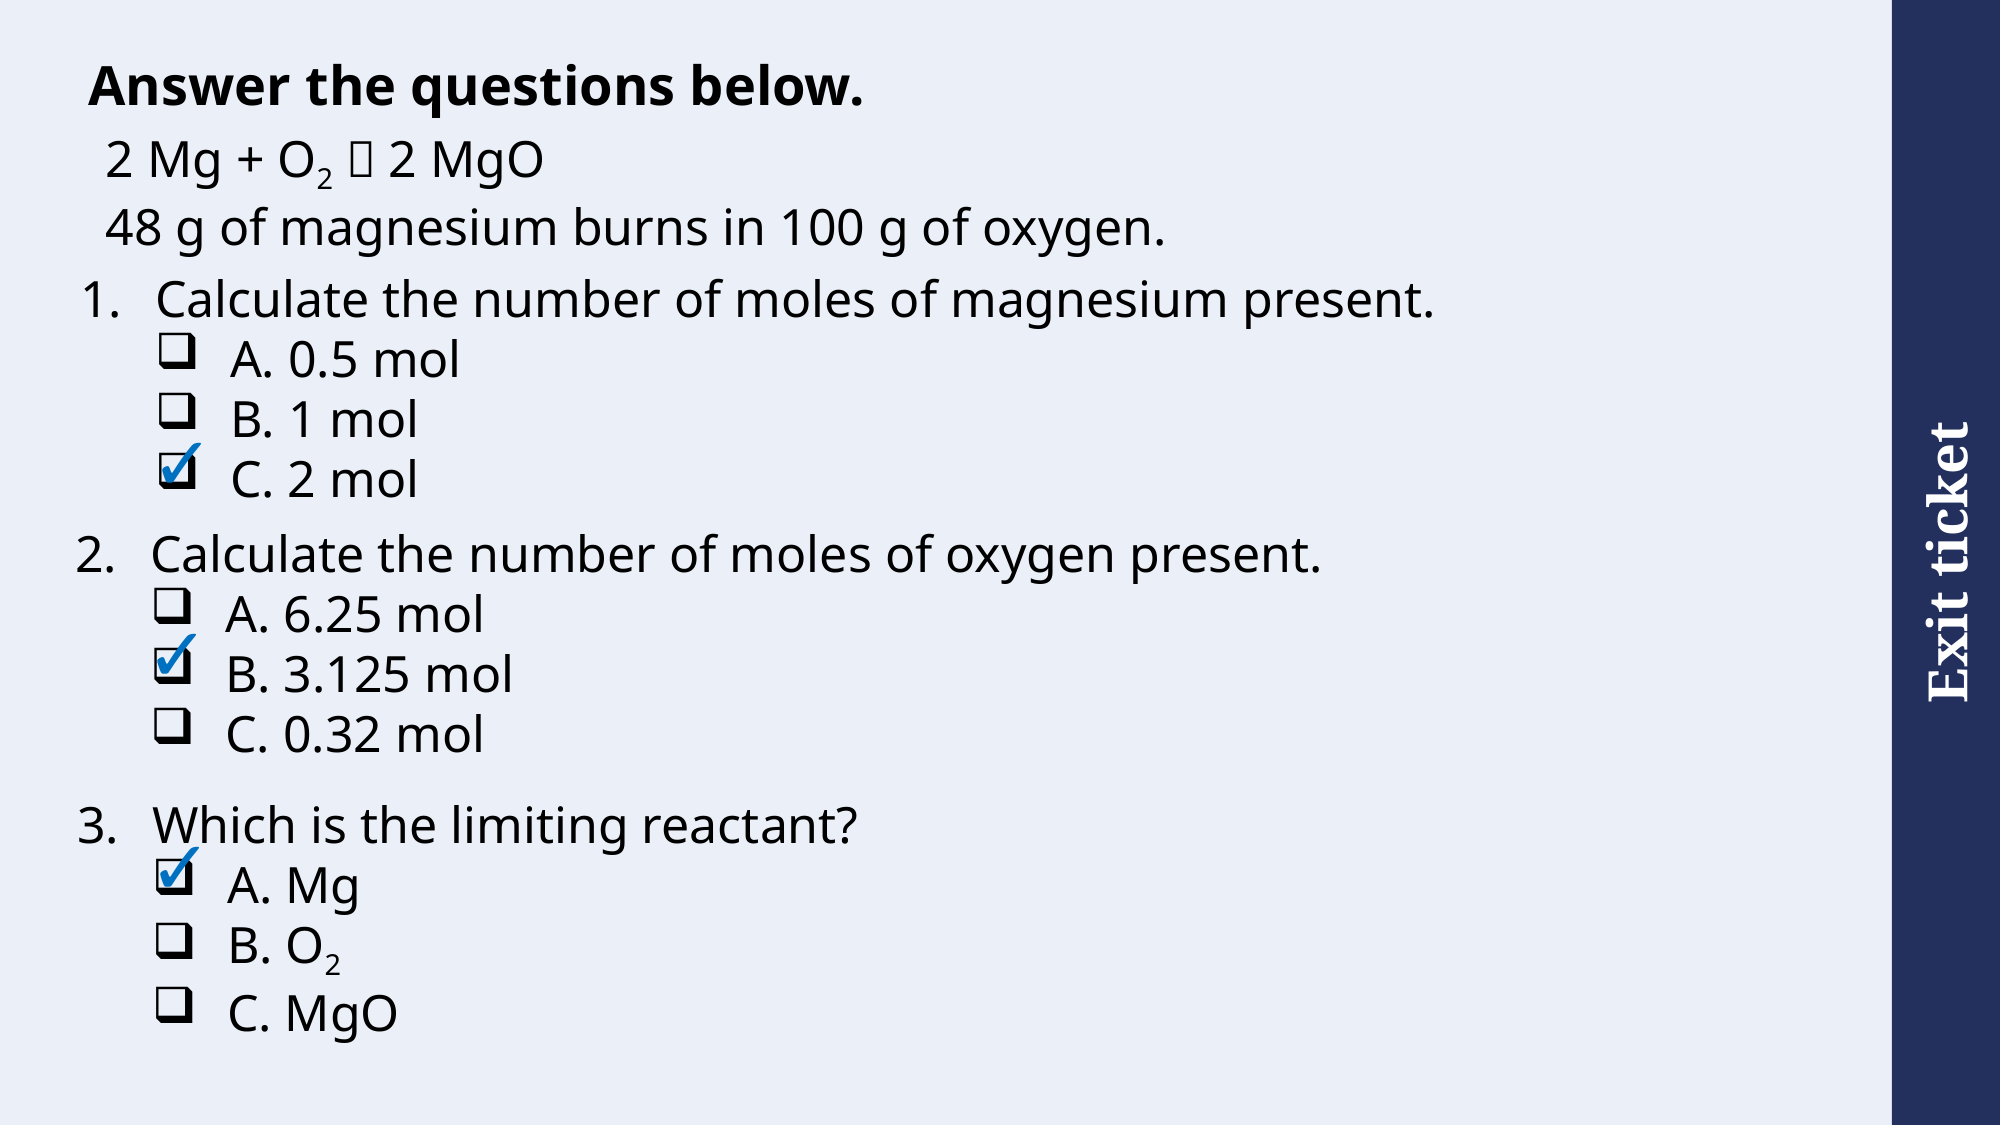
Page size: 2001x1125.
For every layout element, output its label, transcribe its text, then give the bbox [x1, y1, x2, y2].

text_box 2 Mg + O2  2 MgO 48 g of magnesium burns in 100 g of oxygen. [90, 119, 1183, 263]
text_box Which is the limiting reactant? A. Mg B. O2 C. MgO [62, 785, 1840, 1049]
text_box ✓ [134, 812, 227, 918]
text_box Calculate the number of moles of magnesium present. A. 0.5 mol B. 1 mol C. 2 mol [65, 260, 1871, 515]
title Answer the questions below. [88, 0, 1831, 118]
text_box ✓ [132, 598, 225, 704]
text_box ✓ [136, 407, 229, 513]
text_box Calculate the number of moles of oxygen present. A. 6.25 mol B. 3.125 mol C. 0.32 mol [60, 515, 1897, 771]
